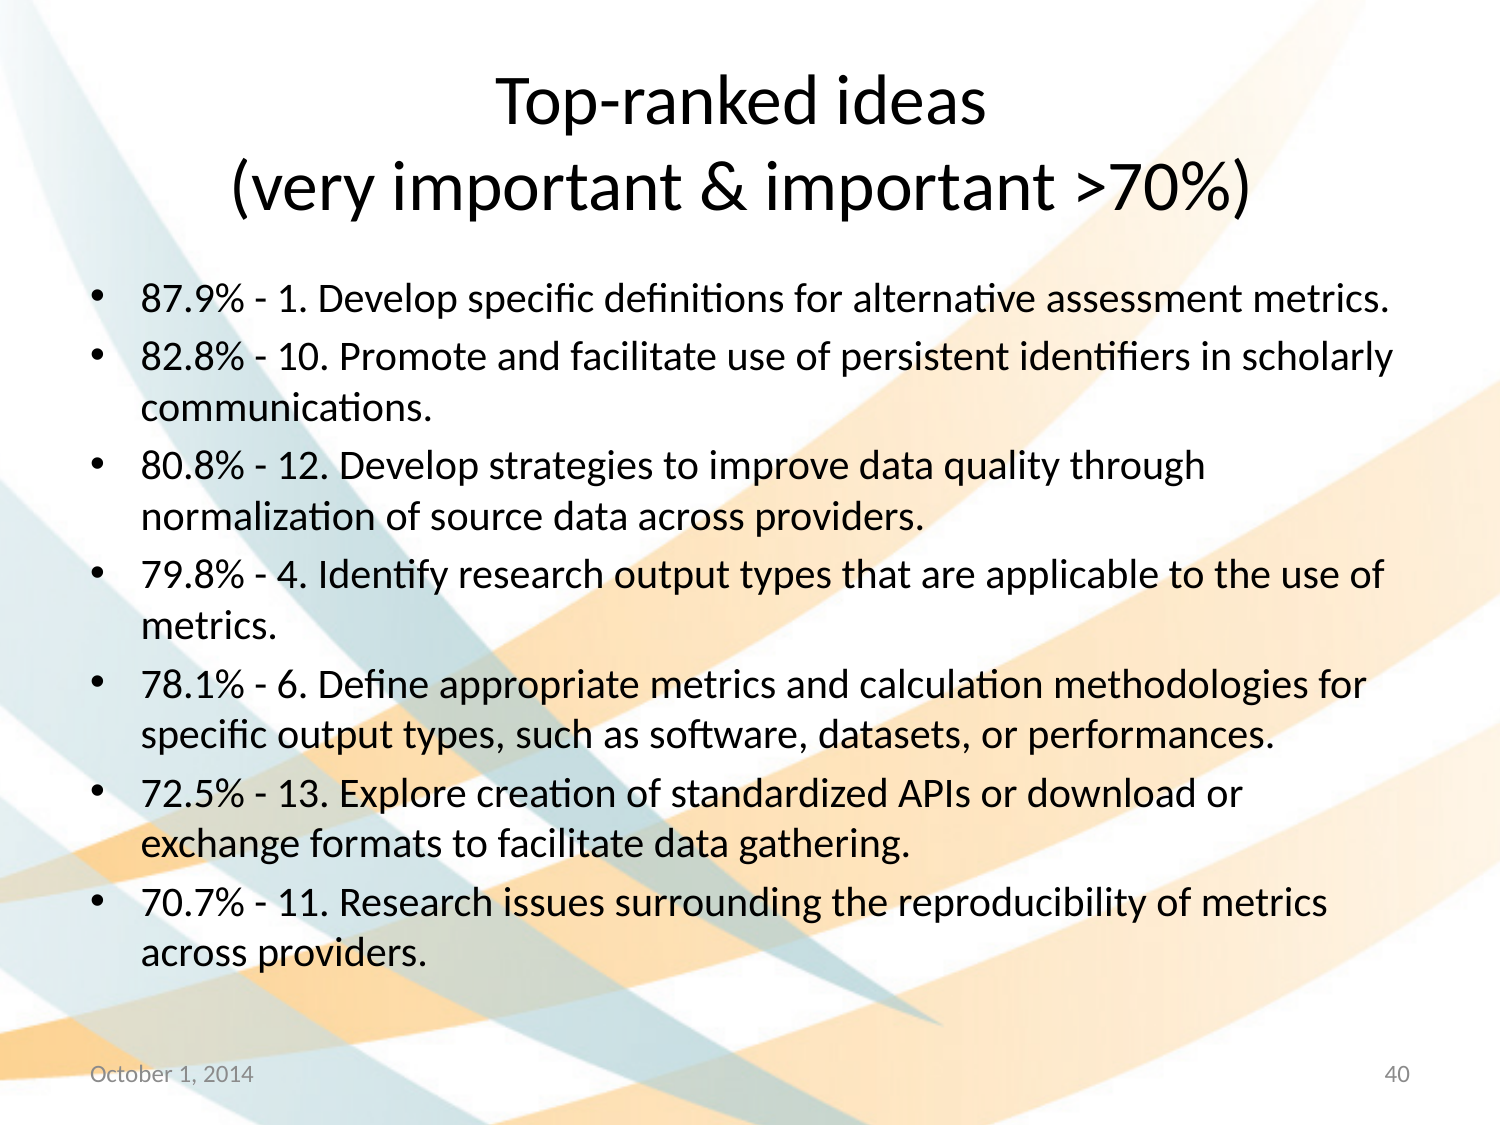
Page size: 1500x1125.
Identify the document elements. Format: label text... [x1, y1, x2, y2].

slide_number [75, 1042, 425, 1103]
list 87.9% - 1. Develop specific definitions for alternative assessment metrics. 82.8% - 10. Promote and facilitate use of persistent identifiers in scholarly communications. 80.8% - 12. Develop strategies to improve data quality through normalization of source data across providers. 79.8% - 4. Identify research output types that are applicable to the use of metrics. 78.1% - 6. Define appropriate metrics and calculation methodologies for specific output types, such as software, datasets, or performances. 72.5% - 13. Explore creation of standardized APIs or download or exchange formats to facilitate data gathering. 70.7% - 11. Research issues surrounding the reproducibility of metrics across providers. [75, 262, 1425, 1005]
title Top-ranked ideas (very important & important >70%) [75, 45, 1425, 233]
slide_number 40 [1074, 1042, 1425, 1103]
